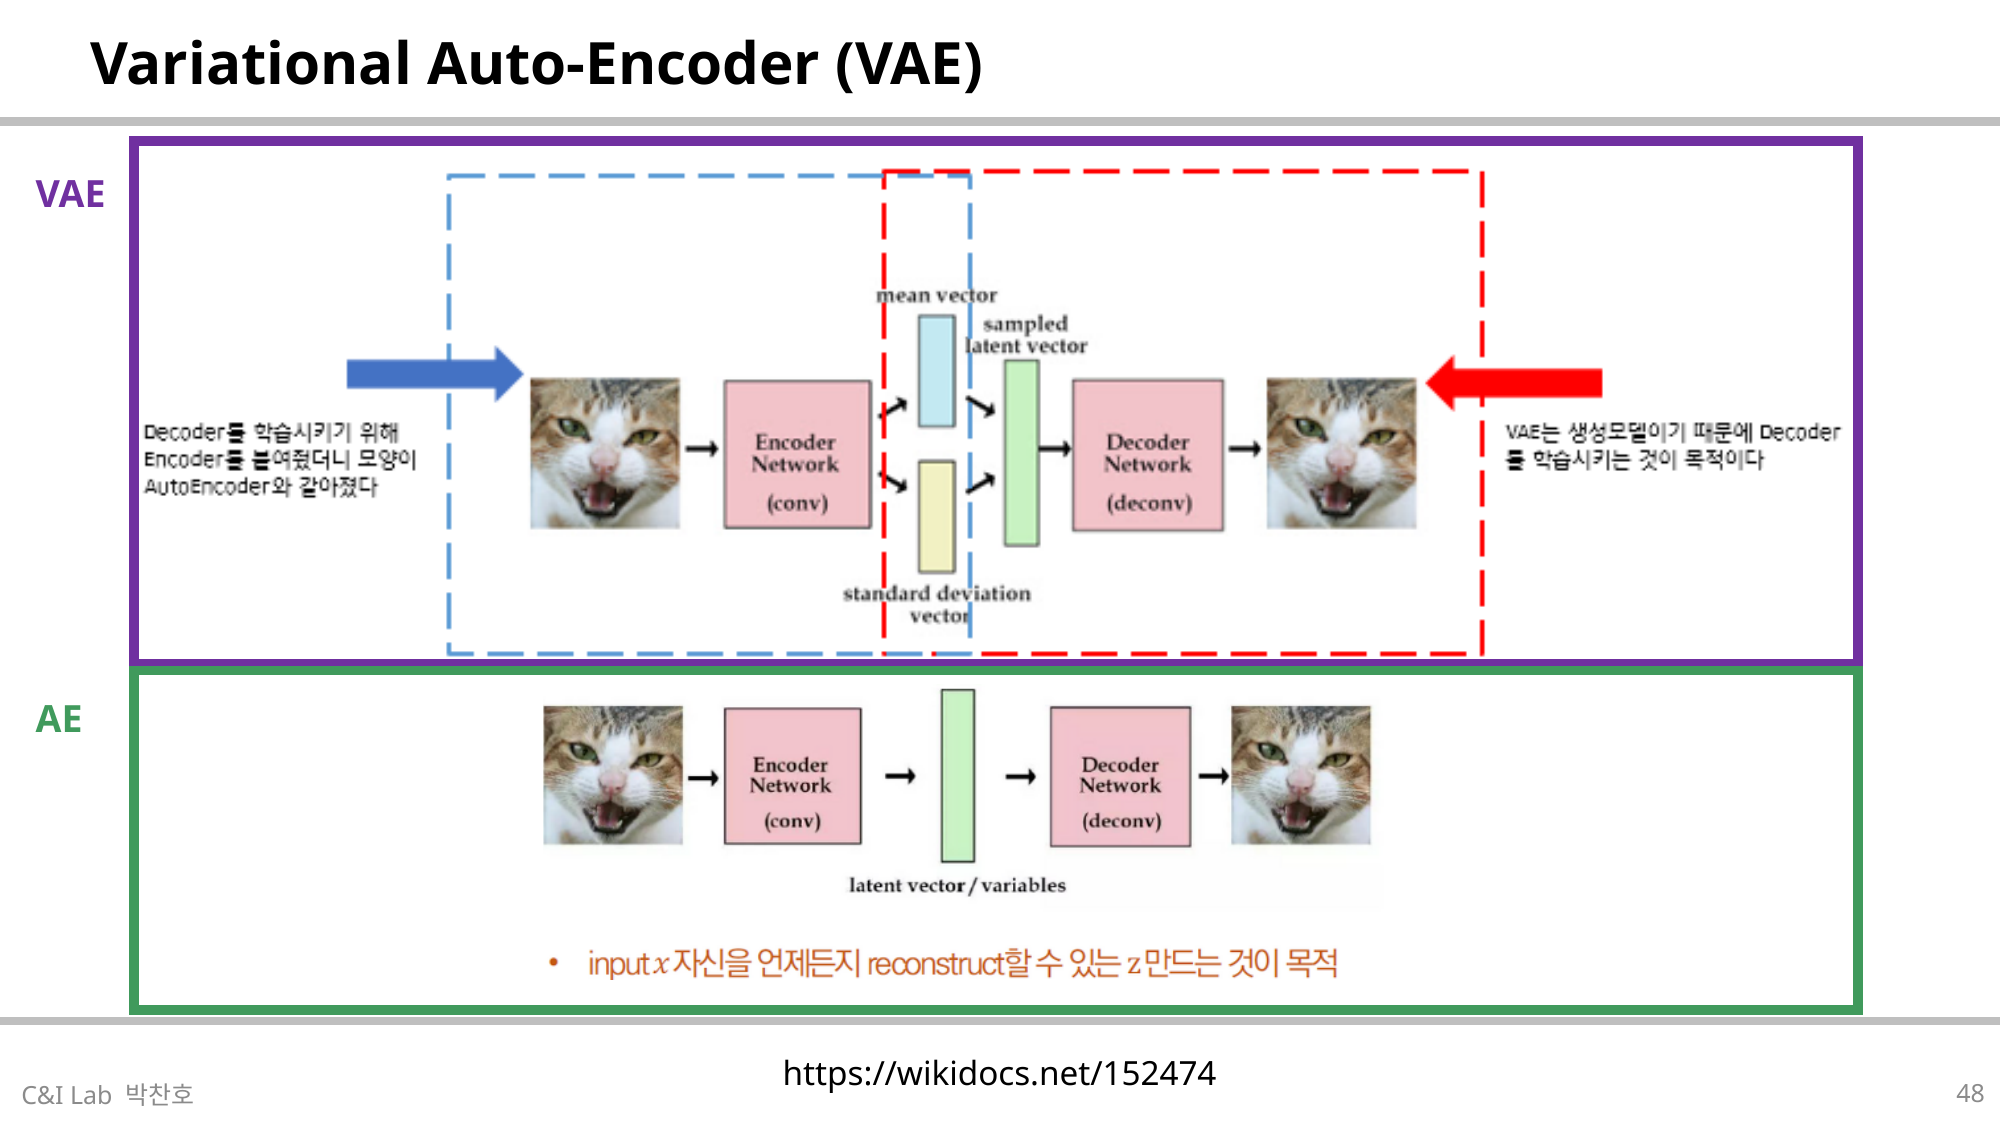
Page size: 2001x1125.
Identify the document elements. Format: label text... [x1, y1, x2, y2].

text_box [133, 140, 1859, 147]
text_box [133, 684, 1859, 1011]
text_box AE [20, 688, 129, 748]
table_header https://wikidocs.net/152474 [0, 1025, 2000, 1125]
picture [121, 147, 1859, 980]
table_header Variational Auto-Encoder (VAE) [0, 2, 2000, 117]
slide_number 48 [1890, 1065, 2000, 1125]
footer C&I Lab 박찬호 [0, 1065, 216, 1125]
text_box VAE [20, 162, 121, 222]
